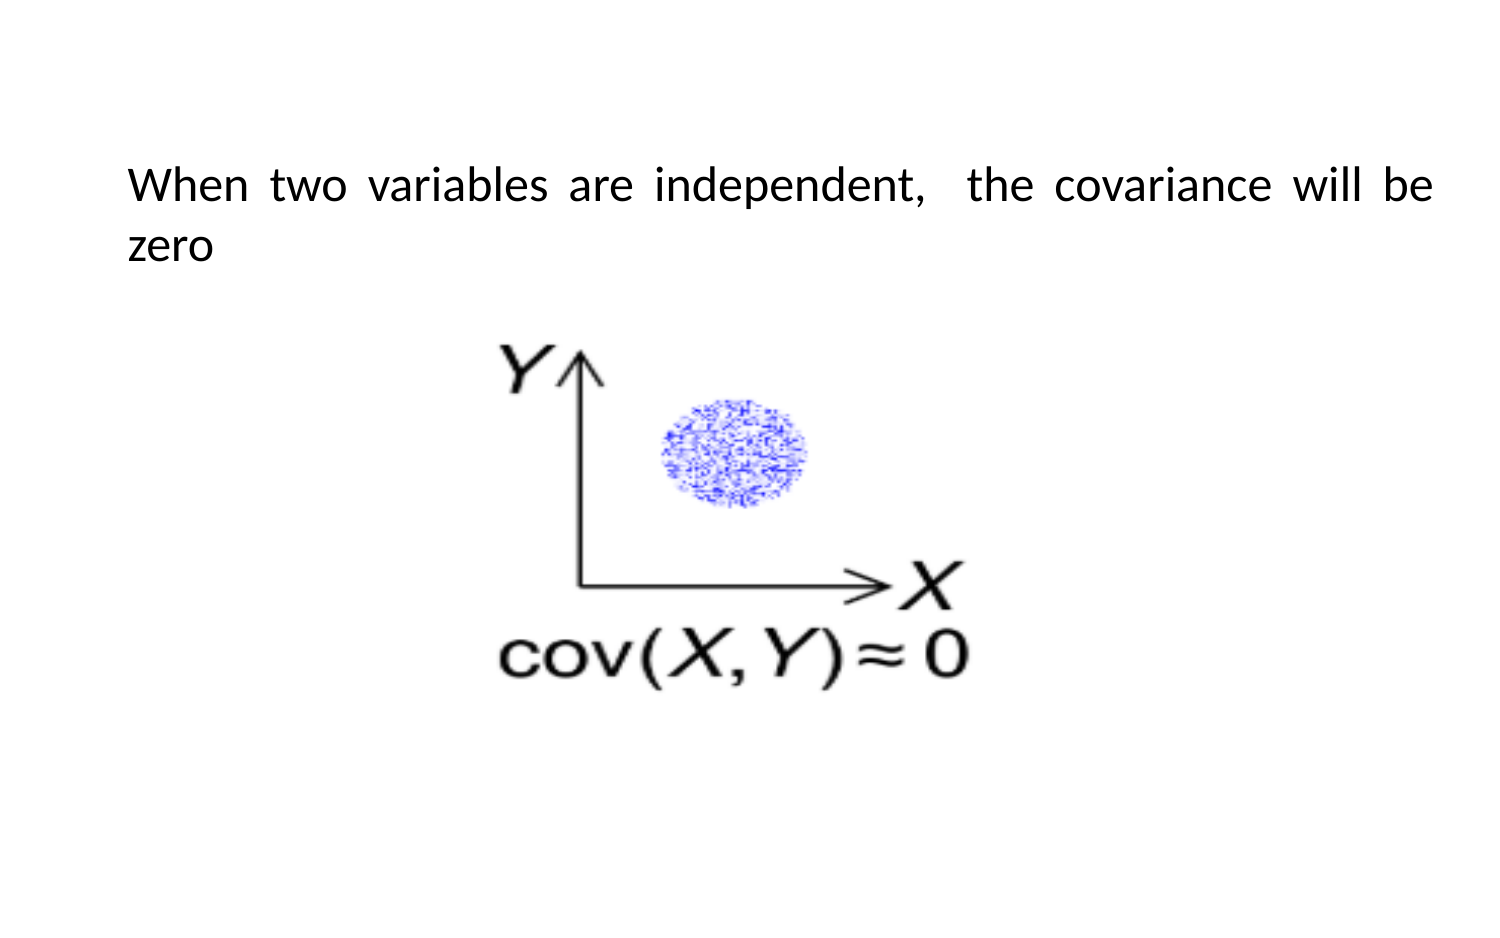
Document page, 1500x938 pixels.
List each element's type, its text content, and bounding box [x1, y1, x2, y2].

text_box When two variables are independent, the covariance will be zero [112, 143, 1450, 279]
picture [474, 318, 1000, 707]
